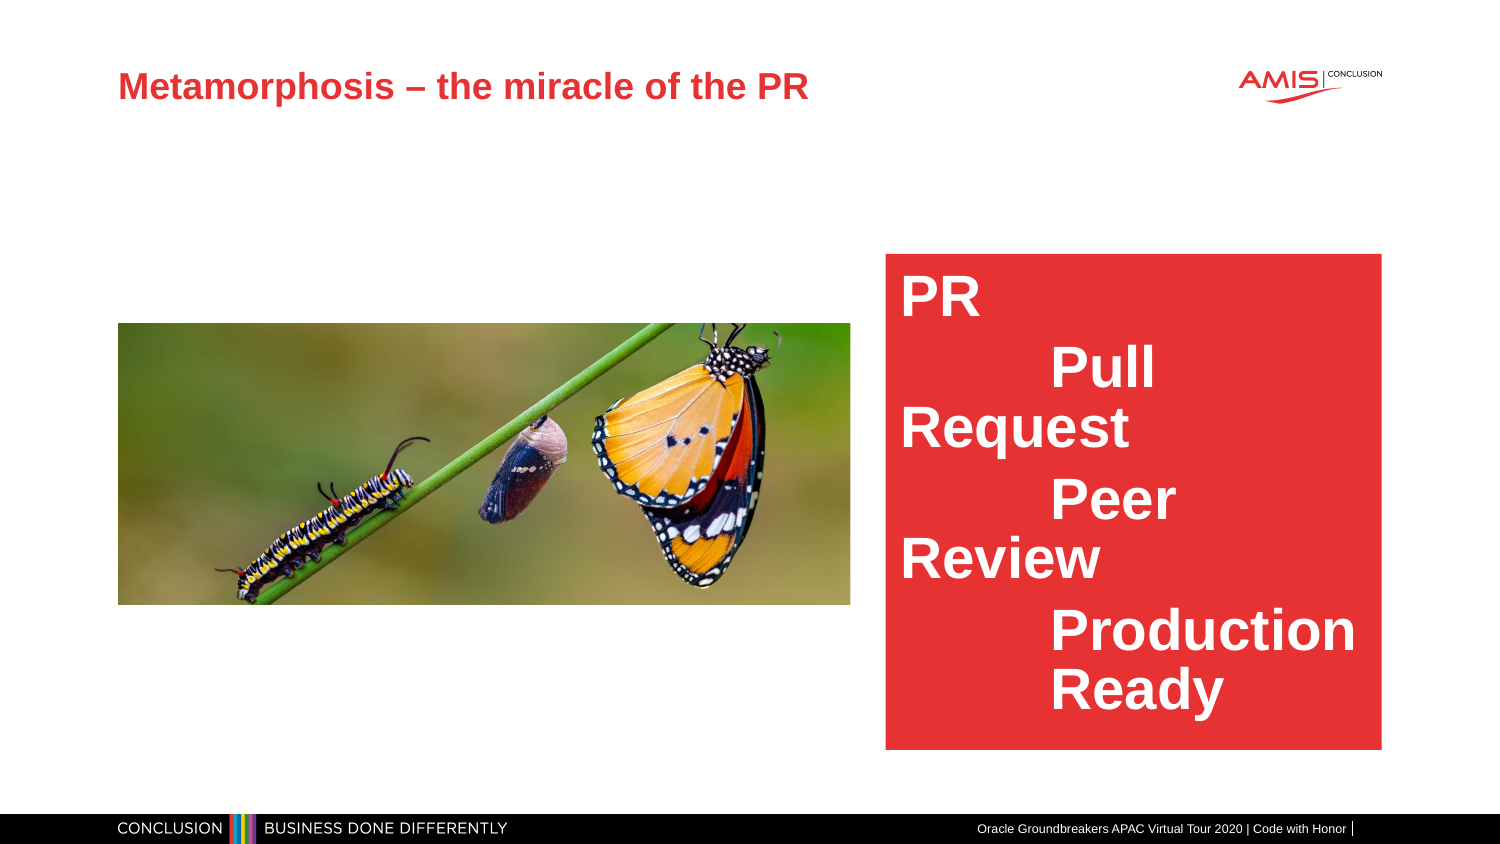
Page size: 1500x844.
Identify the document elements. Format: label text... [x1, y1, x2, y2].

picture [239, 814, 1500, 844]
picture [0, 814, 236, 844]
footer Oracle Groundbreakers APAC Virtual Tour 2020 | Code with Honor [814, 820, 1347, 839]
text_box PR Pull Request Peer Review Production Ready [885, 253, 1382, 750]
picture [118, 322, 851, 605]
title Metamorphosis – the miracle of the PR [118, 47, 1205, 130]
picture [1205, 59, 1388, 106]
